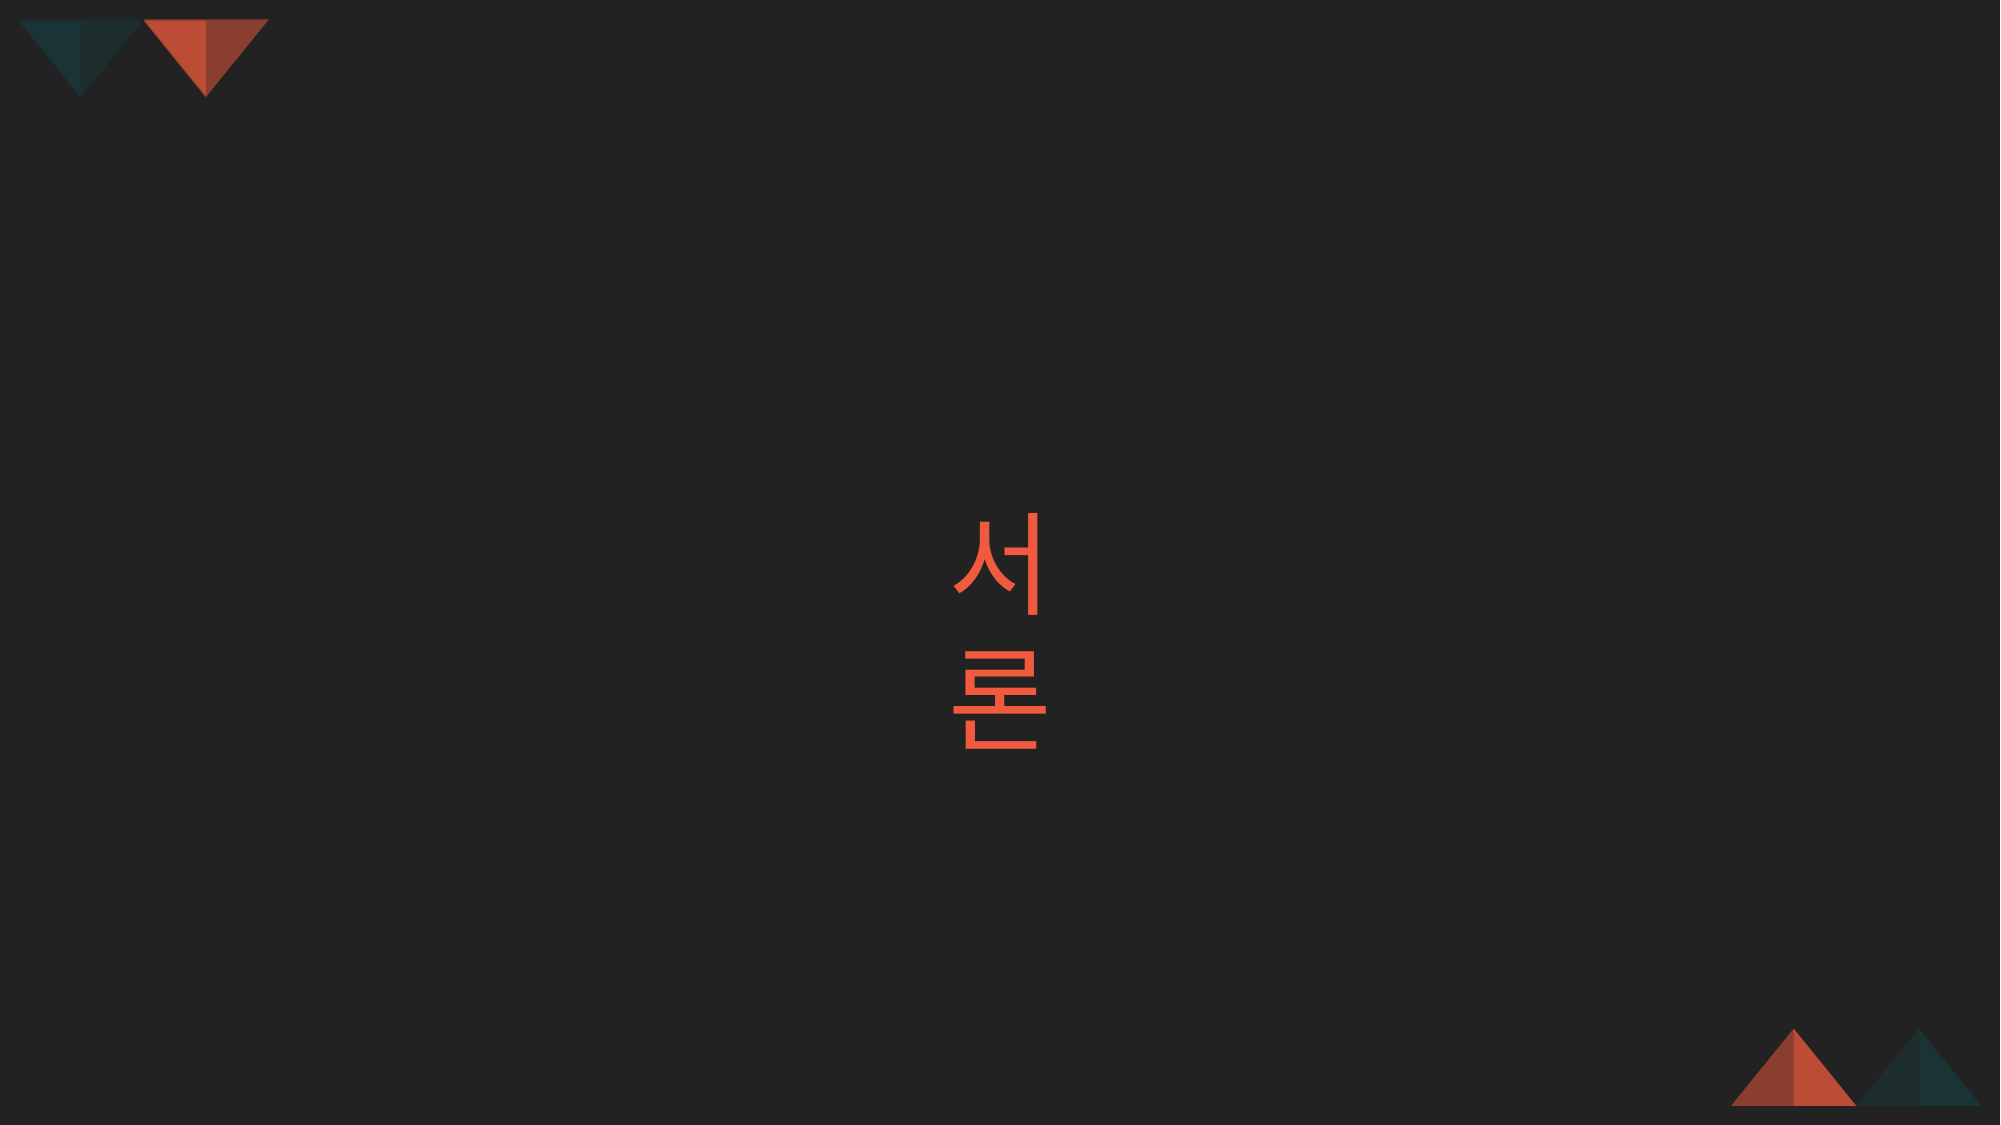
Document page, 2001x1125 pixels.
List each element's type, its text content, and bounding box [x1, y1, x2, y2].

text_box 서론 [885, 486, 1115, 772]
